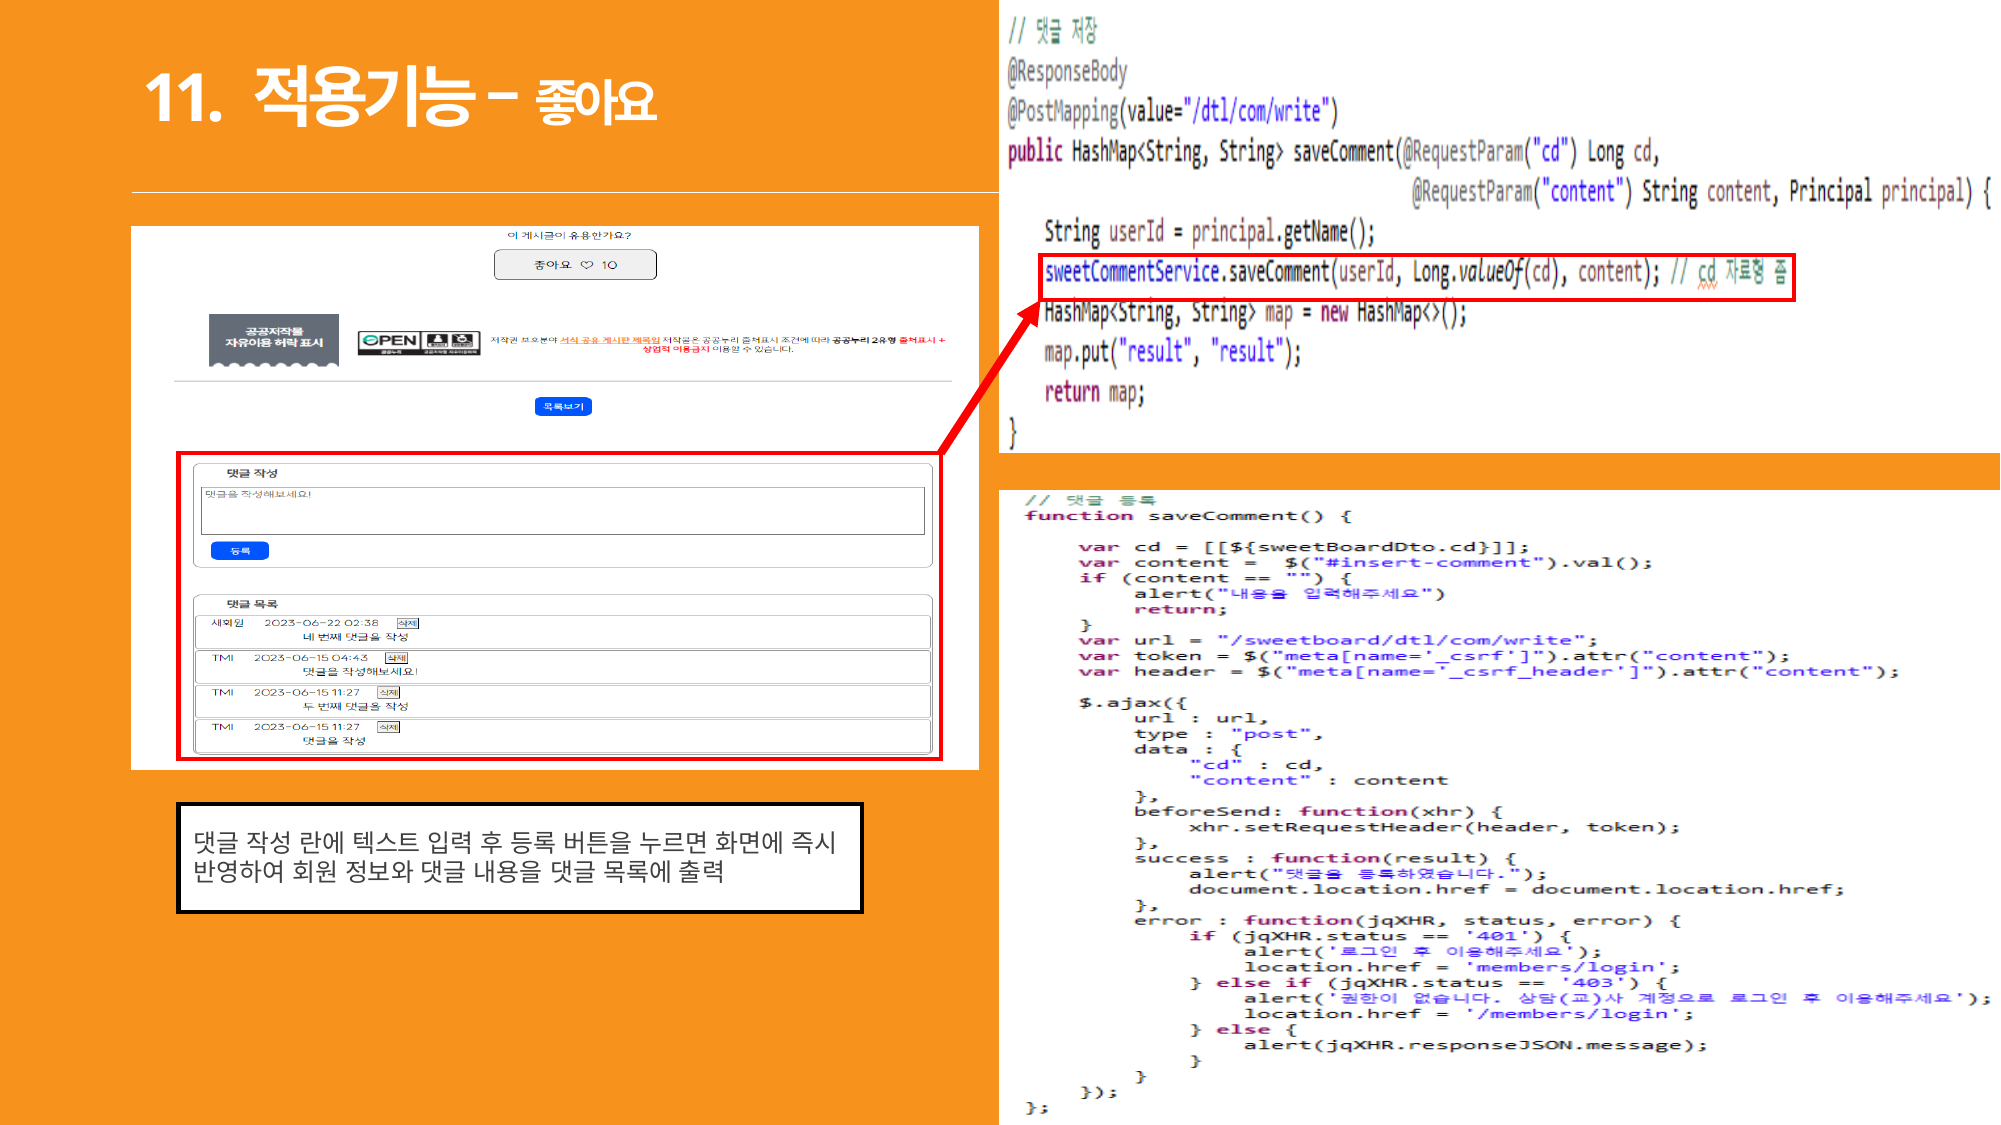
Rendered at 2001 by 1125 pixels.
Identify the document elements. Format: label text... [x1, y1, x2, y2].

text_box 댓글 작성 란에 텍스트 입력 후 등록 버튼을 누르면 화면에 즉시 반영하여 회원 정보와 댓글 내용을 댓글 목록에 출력 [178, 819, 877, 940]
picture [999, 490, 2000, 1125]
picture [131, 226, 979, 770]
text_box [940, 299, 1041, 454]
picture [999, 0, 2000, 453]
text_box [177, 803, 863, 913]
text_box 11. 적용기능 – 좋아요 [127, 46, 694, 142]
